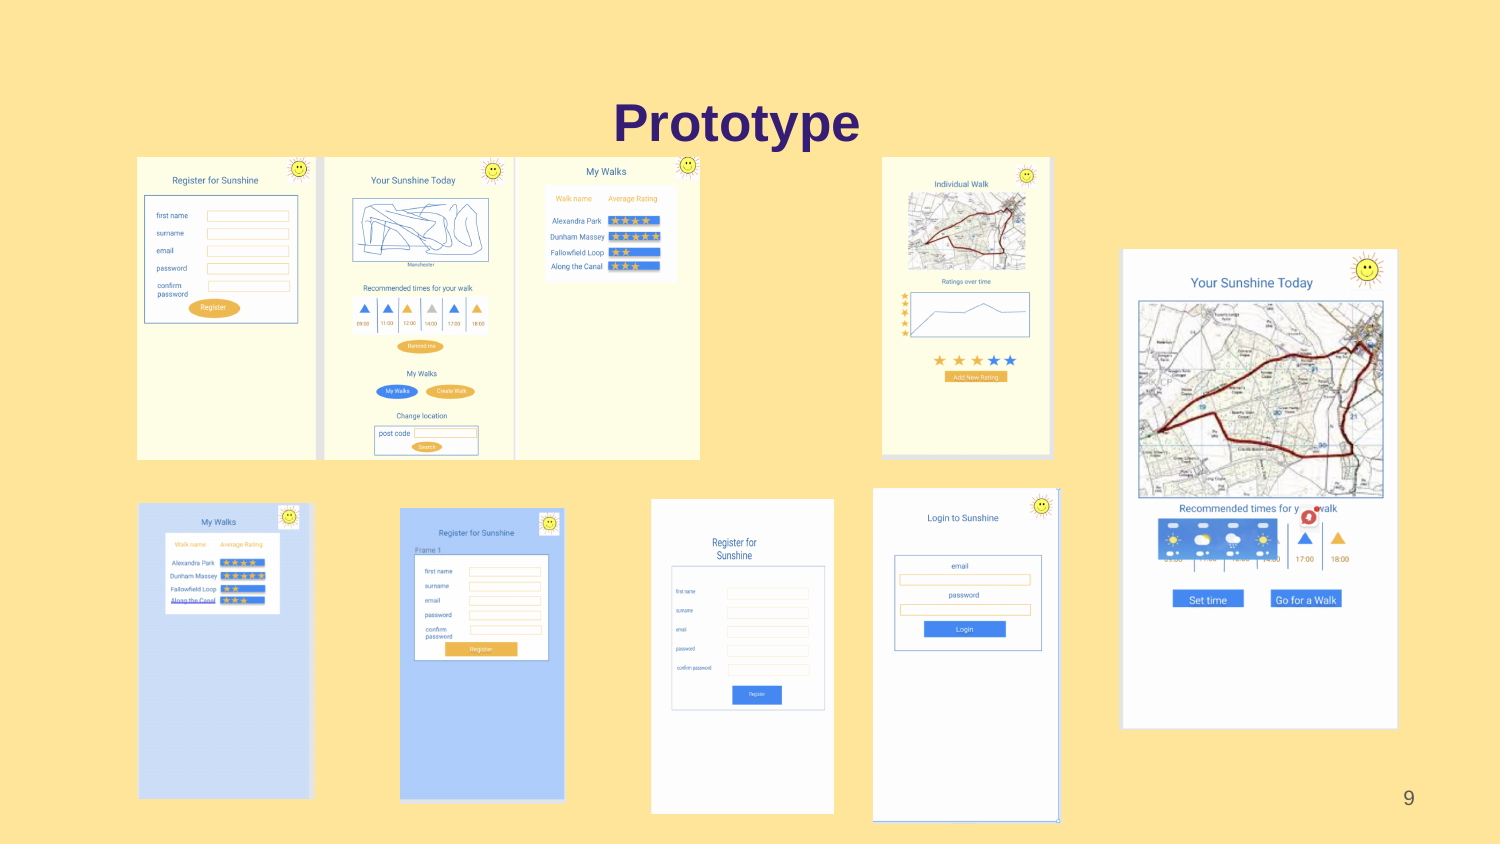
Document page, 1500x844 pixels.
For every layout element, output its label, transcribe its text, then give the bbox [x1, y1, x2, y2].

picture [1118, 248, 1400, 730]
picture [137, 502, 316, 810]
picture [137, 156, 701, 460]
picture [881, 156, 1054, 460]
picture [873, 488, 1062, 824]
title Prototype [38, 72, 1437, 167]
picture [650, 498, 834, 814]
picture [400, 508, 566, 805]
slide_number ‹#› [1339, 764, 1430, 830]
